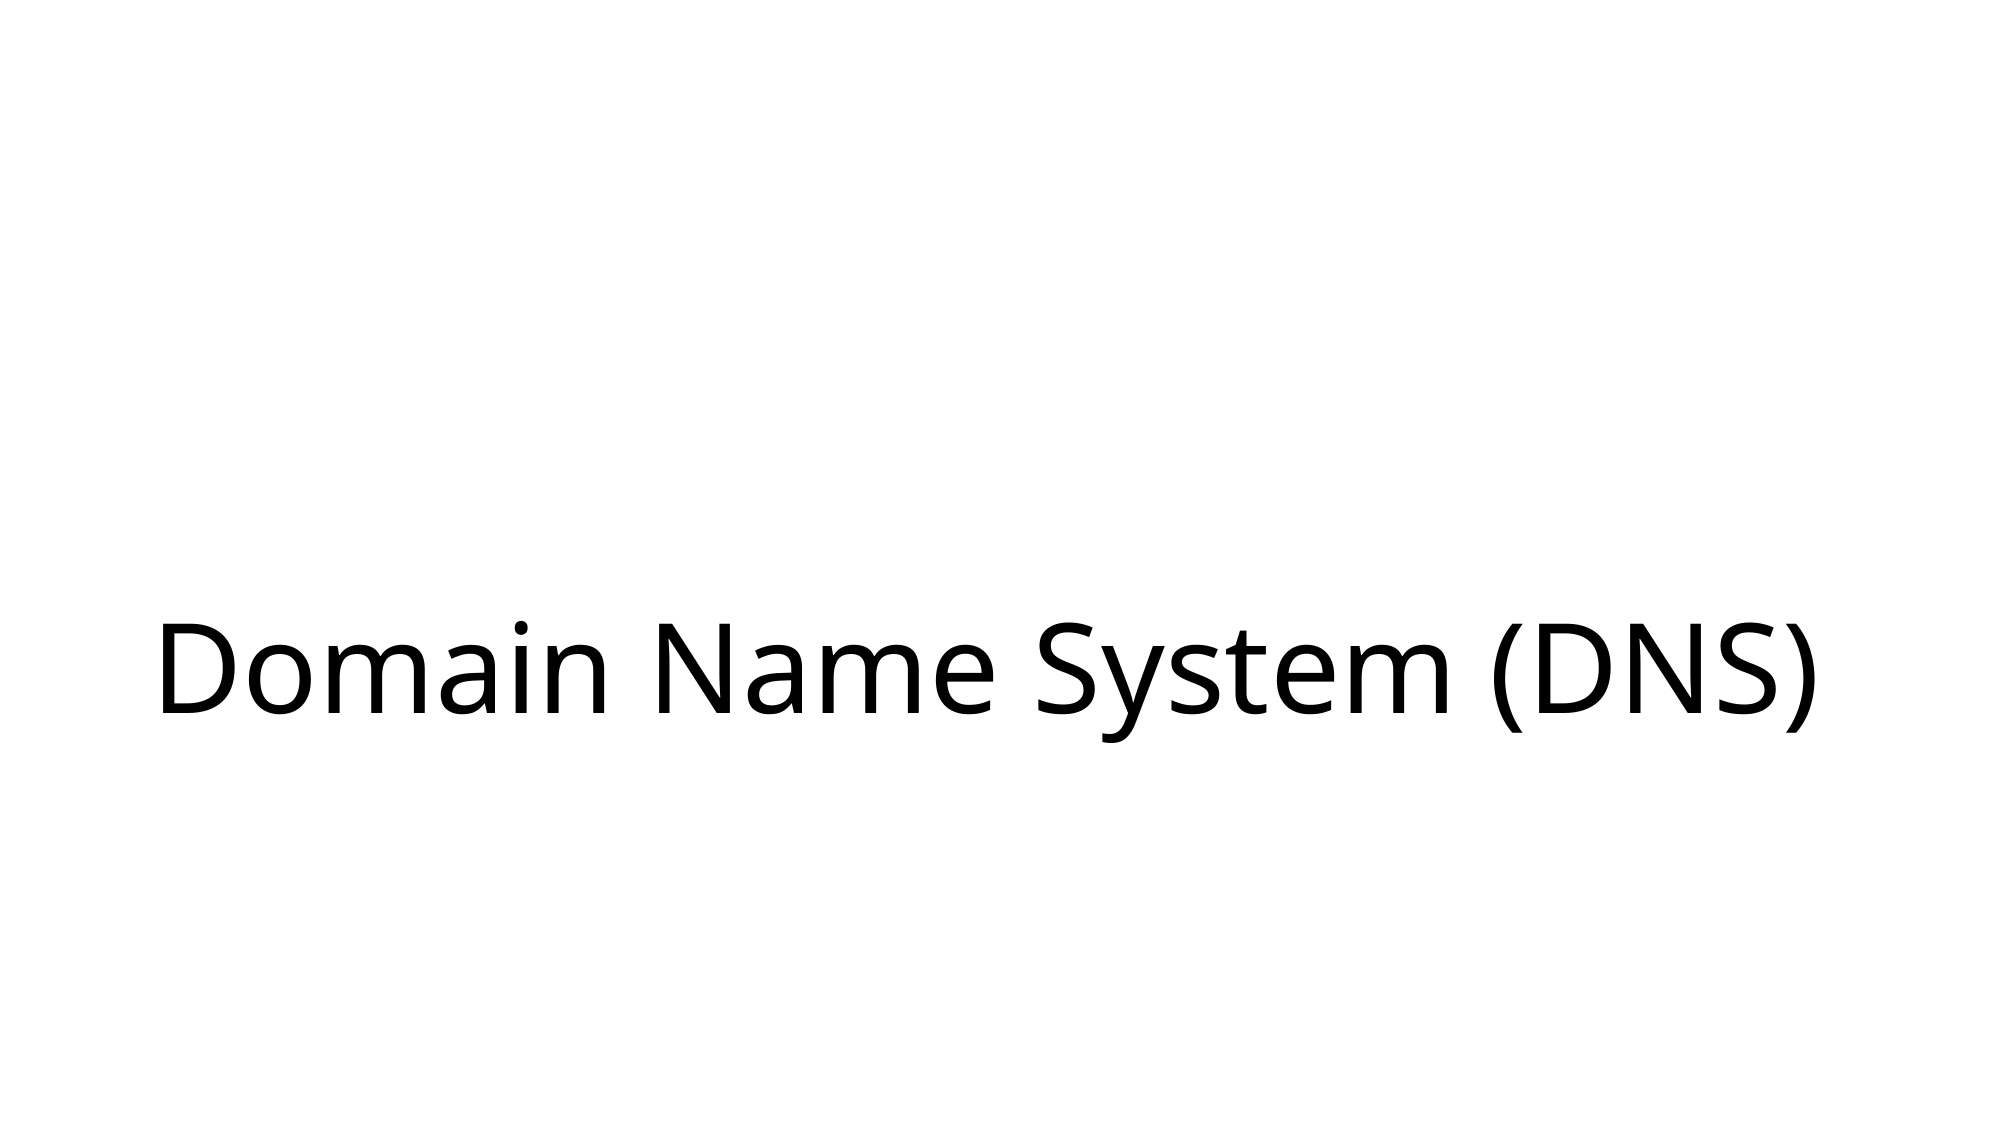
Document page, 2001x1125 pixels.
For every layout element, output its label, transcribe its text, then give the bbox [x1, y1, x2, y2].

title Domain Name System (DNS) [136, 280, 1862, 749]
